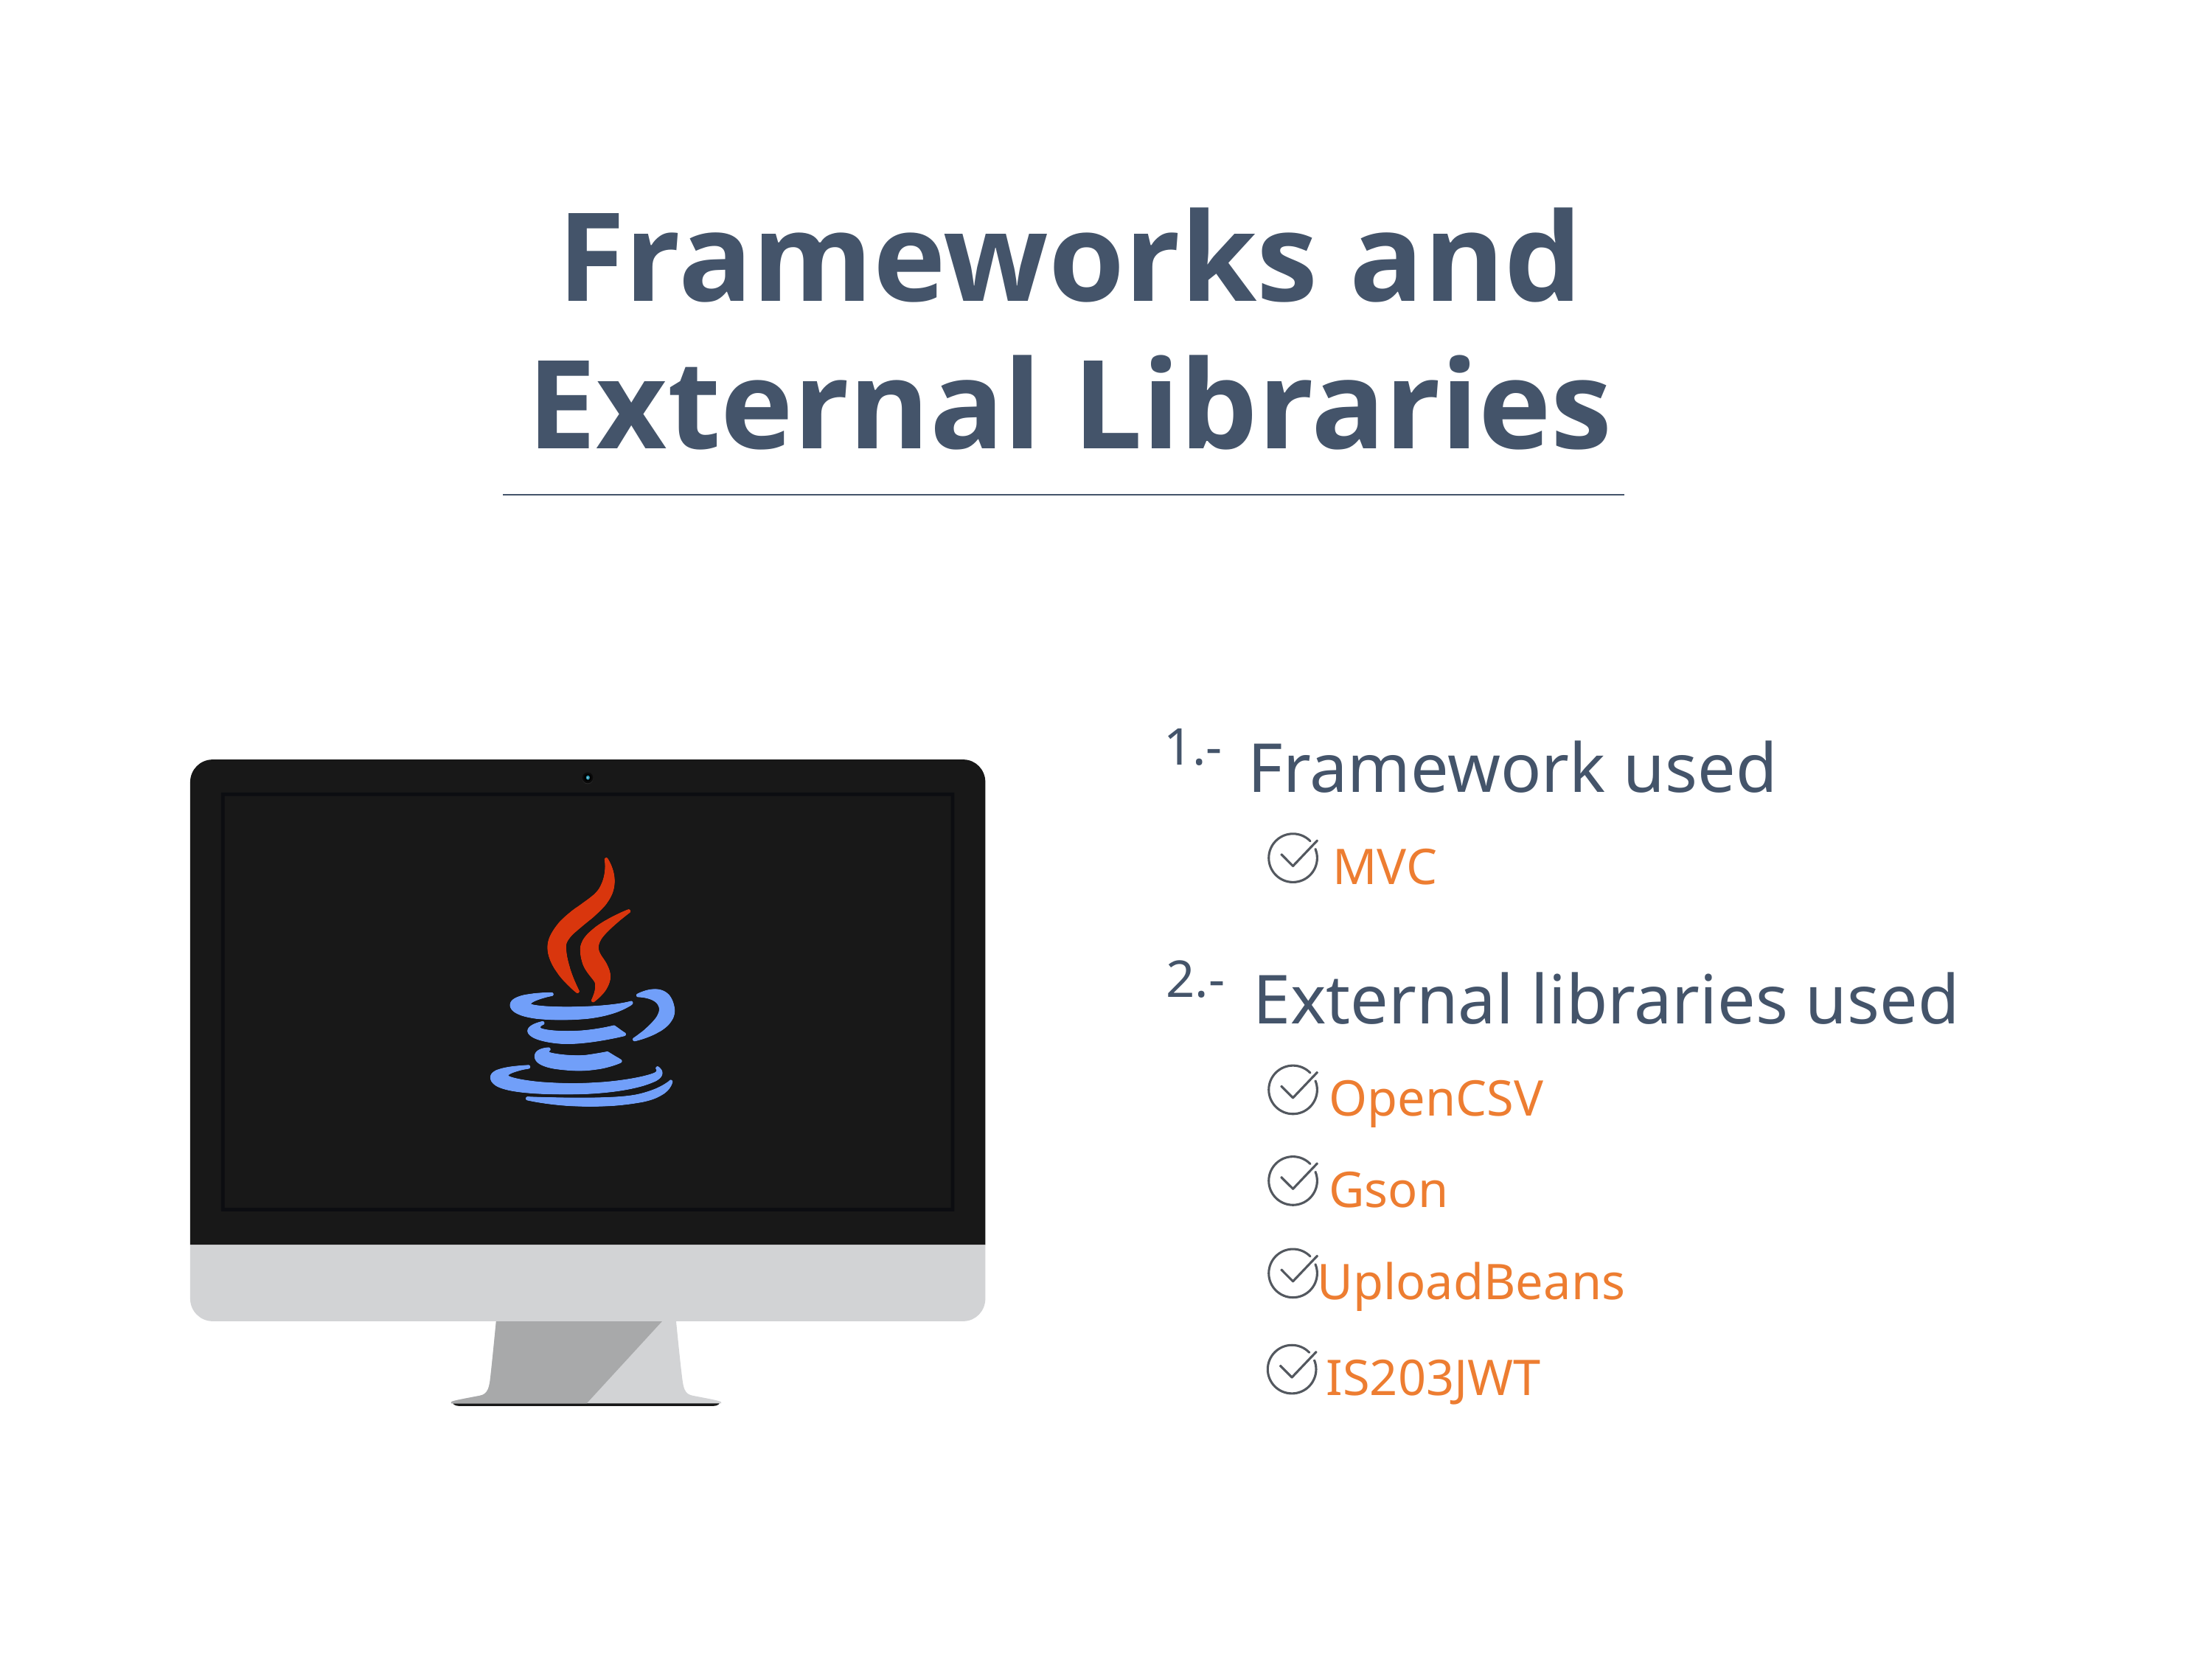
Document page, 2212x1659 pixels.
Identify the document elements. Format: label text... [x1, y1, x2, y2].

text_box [1267, 830, 1453, 901]
text_box External libraries used [1242, 950, 2022, 1043]
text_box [1267, 1152, 1459, 1224]
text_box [1267, 1061, 1572, 1133]
text_box 2.- [1155, 941, 1237, 1013]
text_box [1267, 1245, 1625, 1316]
text_box 1.- [1152, 709, 1234, 781]
text_box Frameworks and External Libraries [376, 173, 1764, 479]
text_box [189, 759, 986, 1406]
text_box Framework used [1237, 719, 2017, 812]
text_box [1266, 1340, 1551, 1412]
